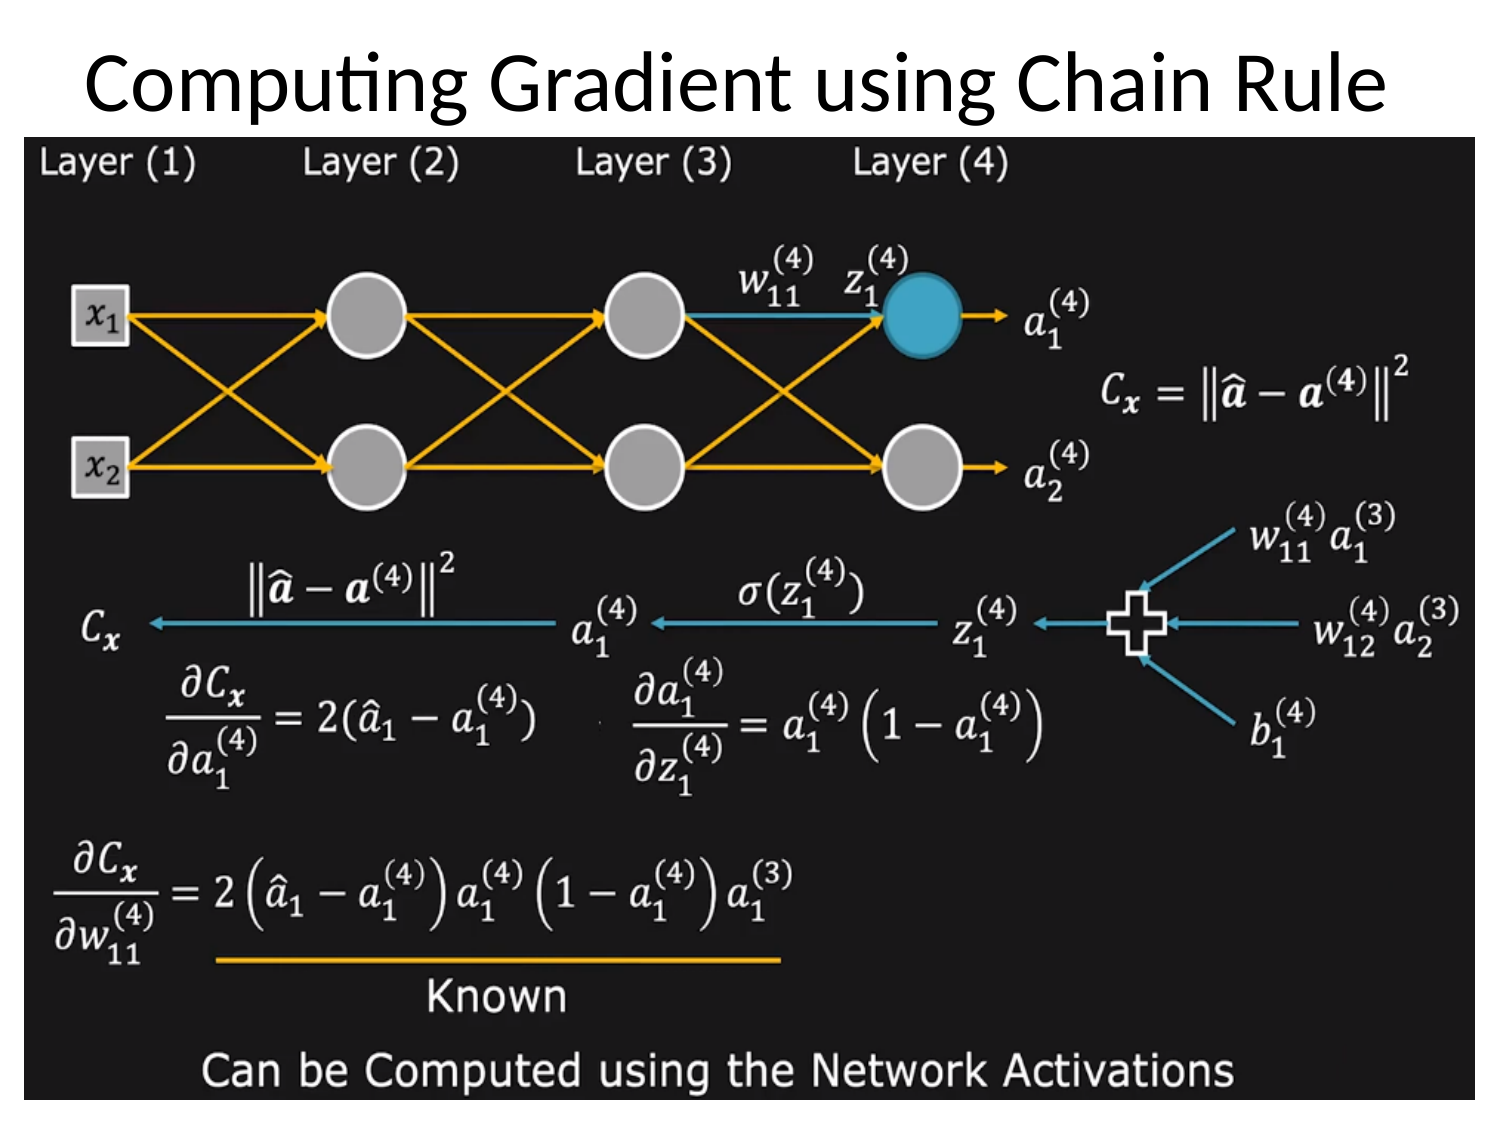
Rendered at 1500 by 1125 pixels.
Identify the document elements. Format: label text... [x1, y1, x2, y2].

title Computing Gradient using Chain Rule [62, 12, 1413, 135]
picture [24, 137, 1476, 1101]
